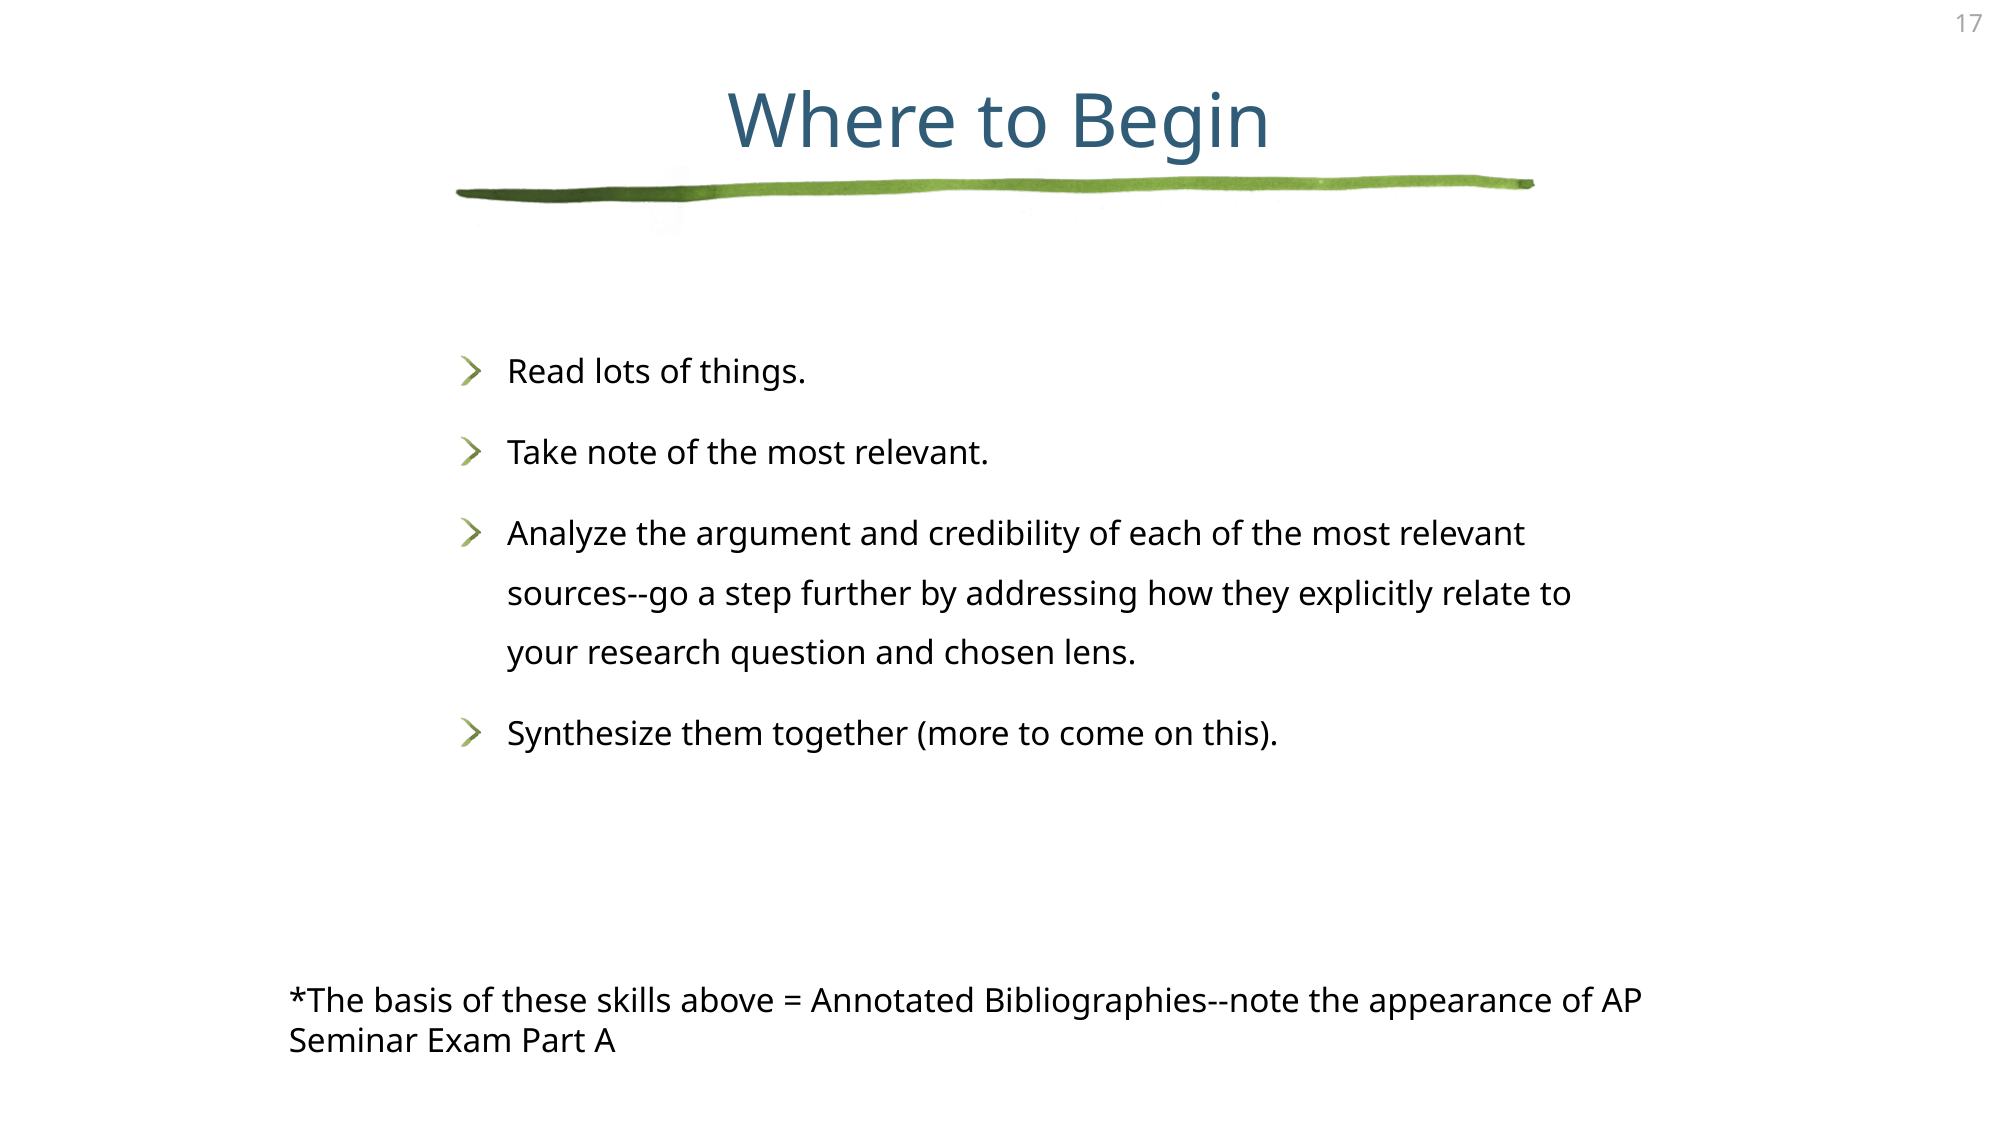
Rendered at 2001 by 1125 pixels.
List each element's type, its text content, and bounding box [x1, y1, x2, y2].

picture [450, 187, 1550, 235]
picture [460, 717, 482, 747]
title Where to Begin [137, 59, 1863, 187]
picture [460, 517, 482, 547]
text_box *The basis of these skills above = Annotated Bibliographies--note the appearance of AP Seminar Exam Part A [274, 931, 1784, 1067]
picture [460, 436, 482, 466]
list Read lots of things. Take note of the most relevant. Analyze the argument and credibility of each of the most relevant sources--go a step further by addressing how they explicitly relate to your research question and chosen lens. Synthesize them together (more to come on this). [445, 262, 1613, 931]
picture [460, 355, 482, 386]
